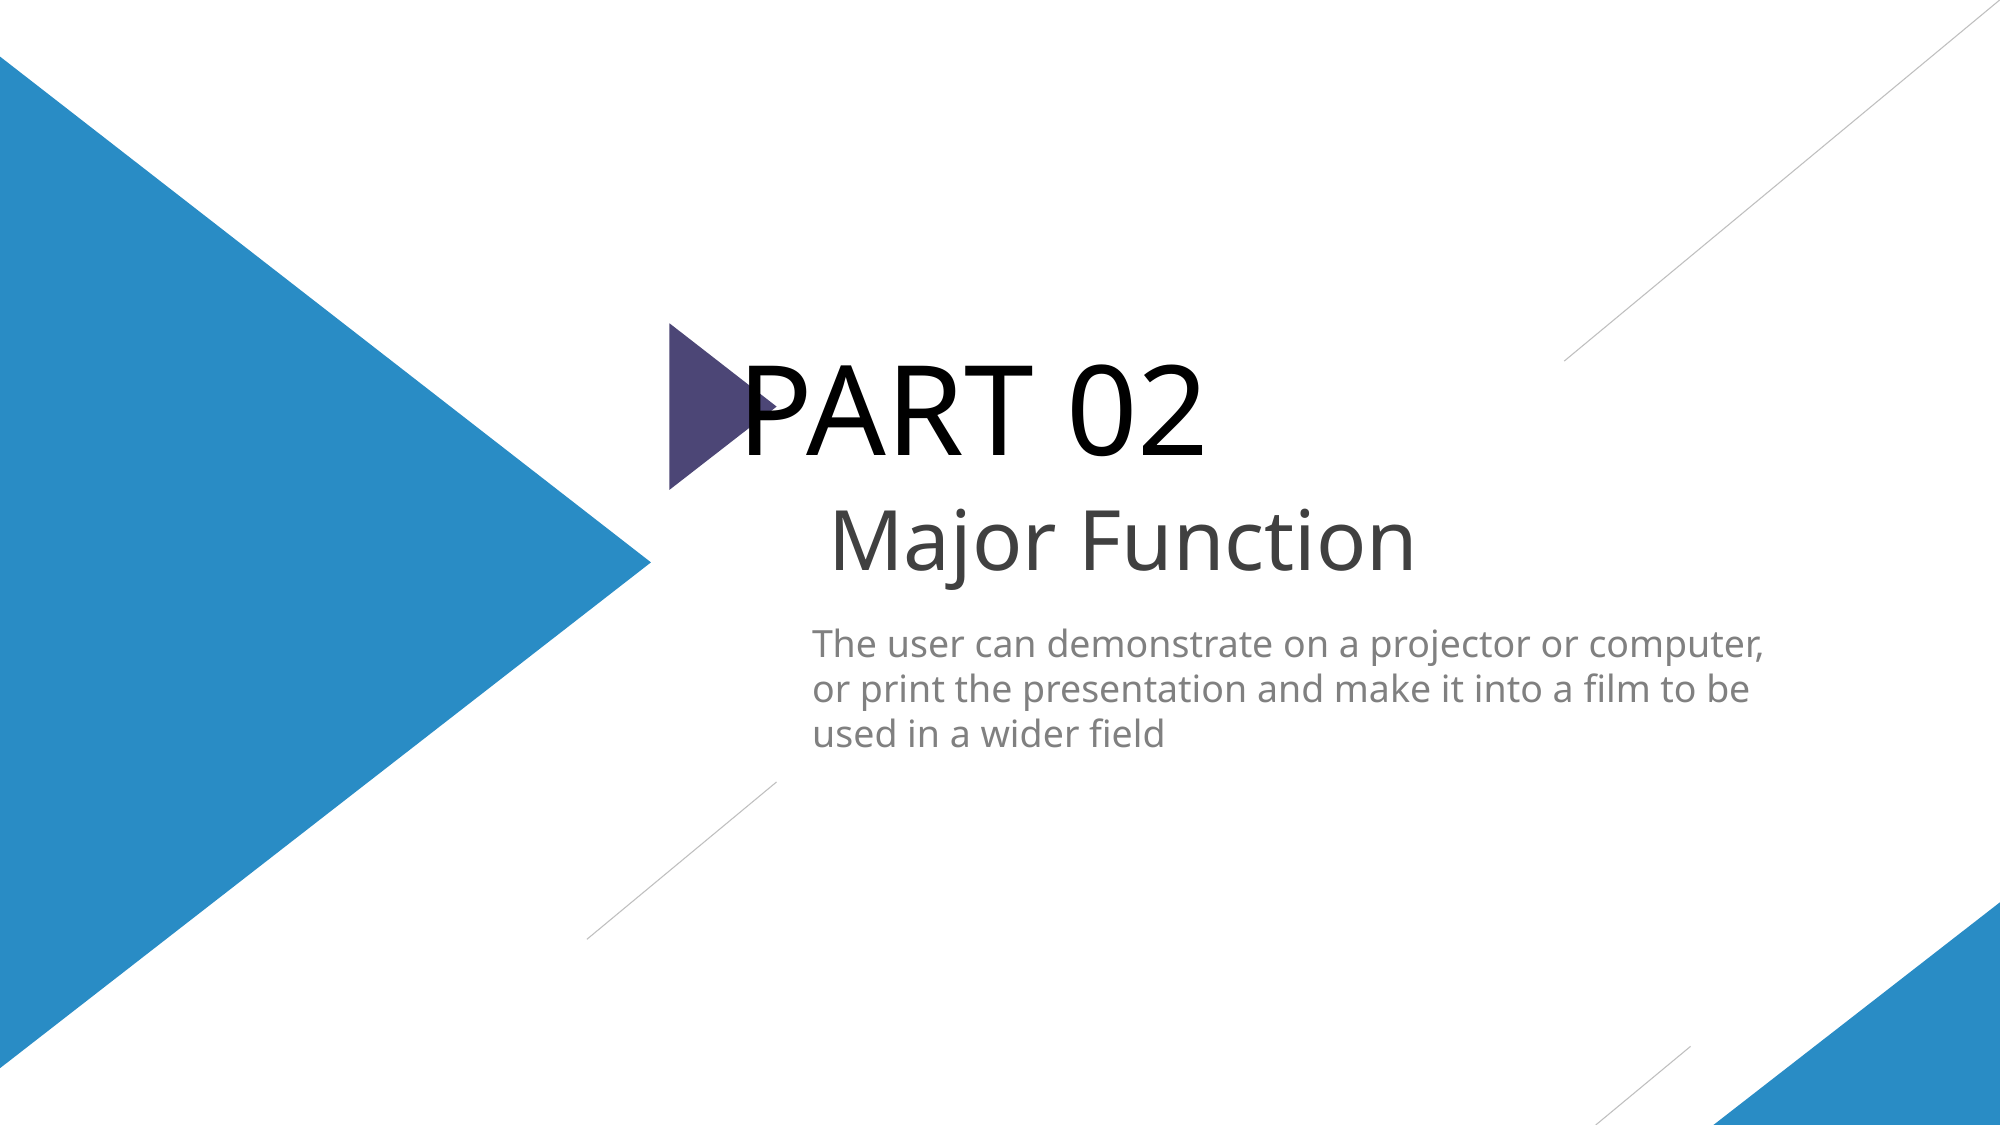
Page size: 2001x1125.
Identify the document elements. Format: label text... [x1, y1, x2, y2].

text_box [1564, 0, 2000, 362]
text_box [1595, 1046, 1691, 1125]
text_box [586, 781, 777, 940]
text_box [0, 55, 653, 1070]
text_box Major Function [813, 479, 1433, 595]
text_box [1711, 900, 2000, 1125]
text_box PART 02 [722, 323, 1225, 488]
text_box The user can demonstrate on a projector or computer, or print the presentation and make it into a film to be used in a wider field [797, 612, 1824, 762]
text_box [668, 321, 722, 492]
